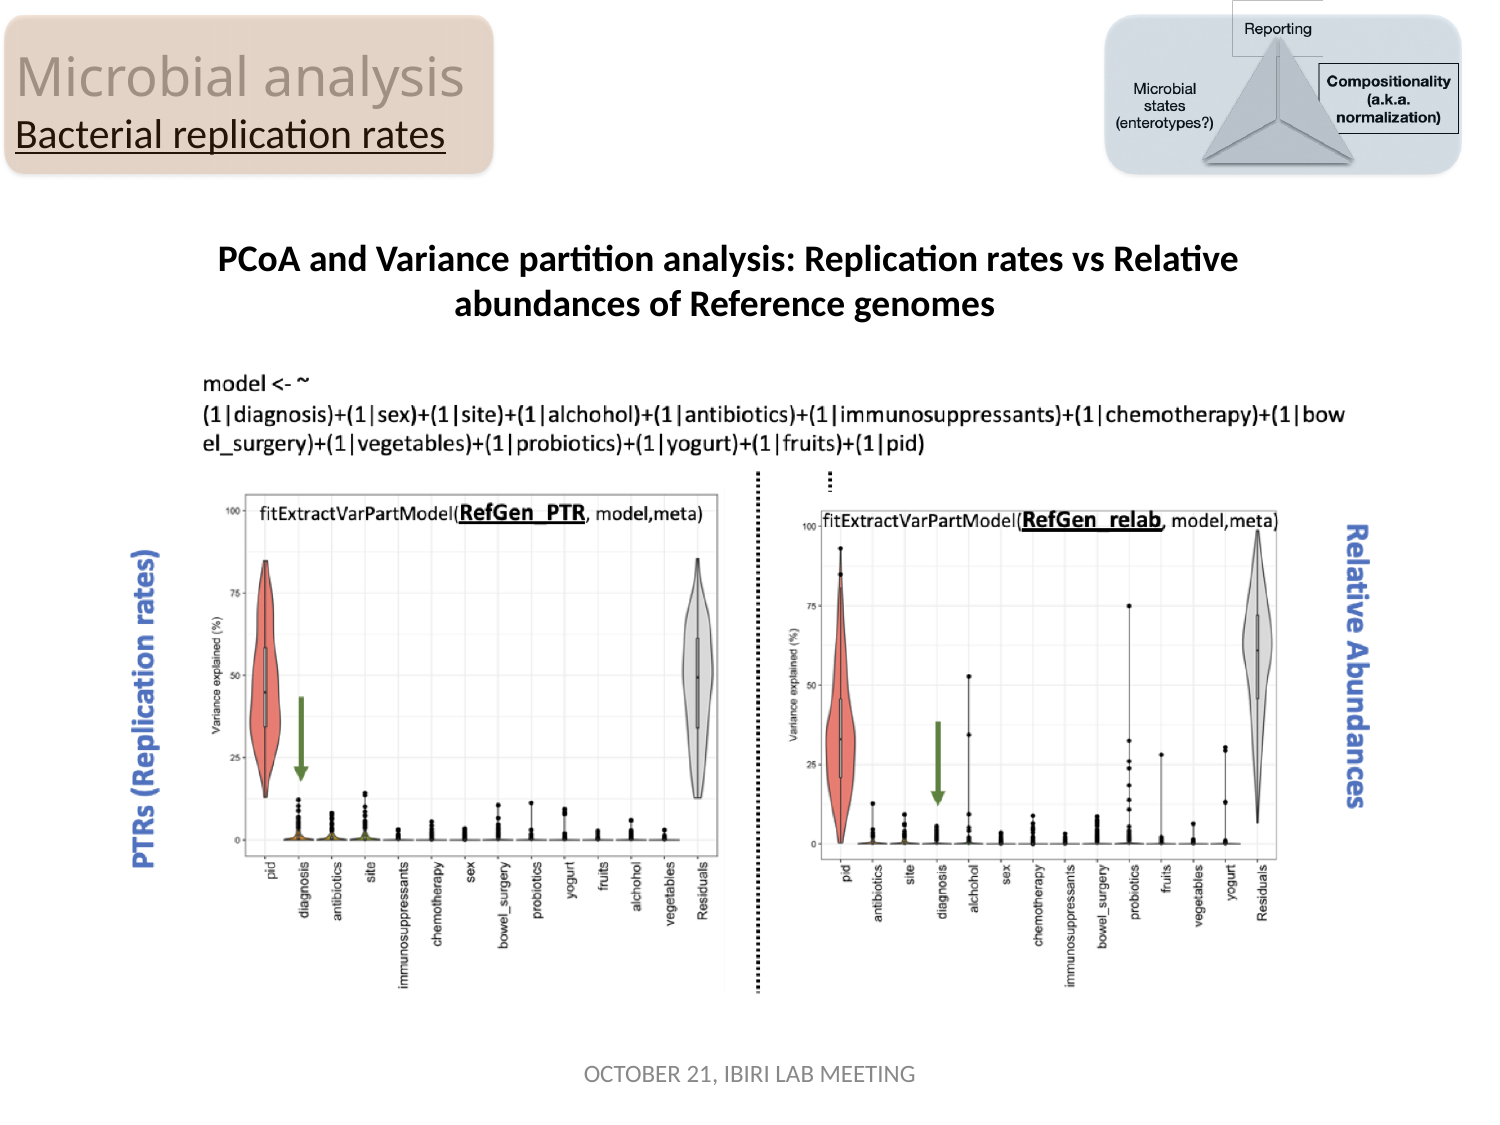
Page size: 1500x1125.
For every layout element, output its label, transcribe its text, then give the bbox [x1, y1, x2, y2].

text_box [1100, 0, 1466, 182]
picture [112, 359, 1460, 995]
text_box PCoA and Variance partition analysis: Replication rates vs Relative abundances of Reference genomes [157, 226, 1301, 332]
footer OCTOBER 21, IBIRI LAB MEETING [496, 1042, 1004, 1103]
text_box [0, 12, 508, 182]
